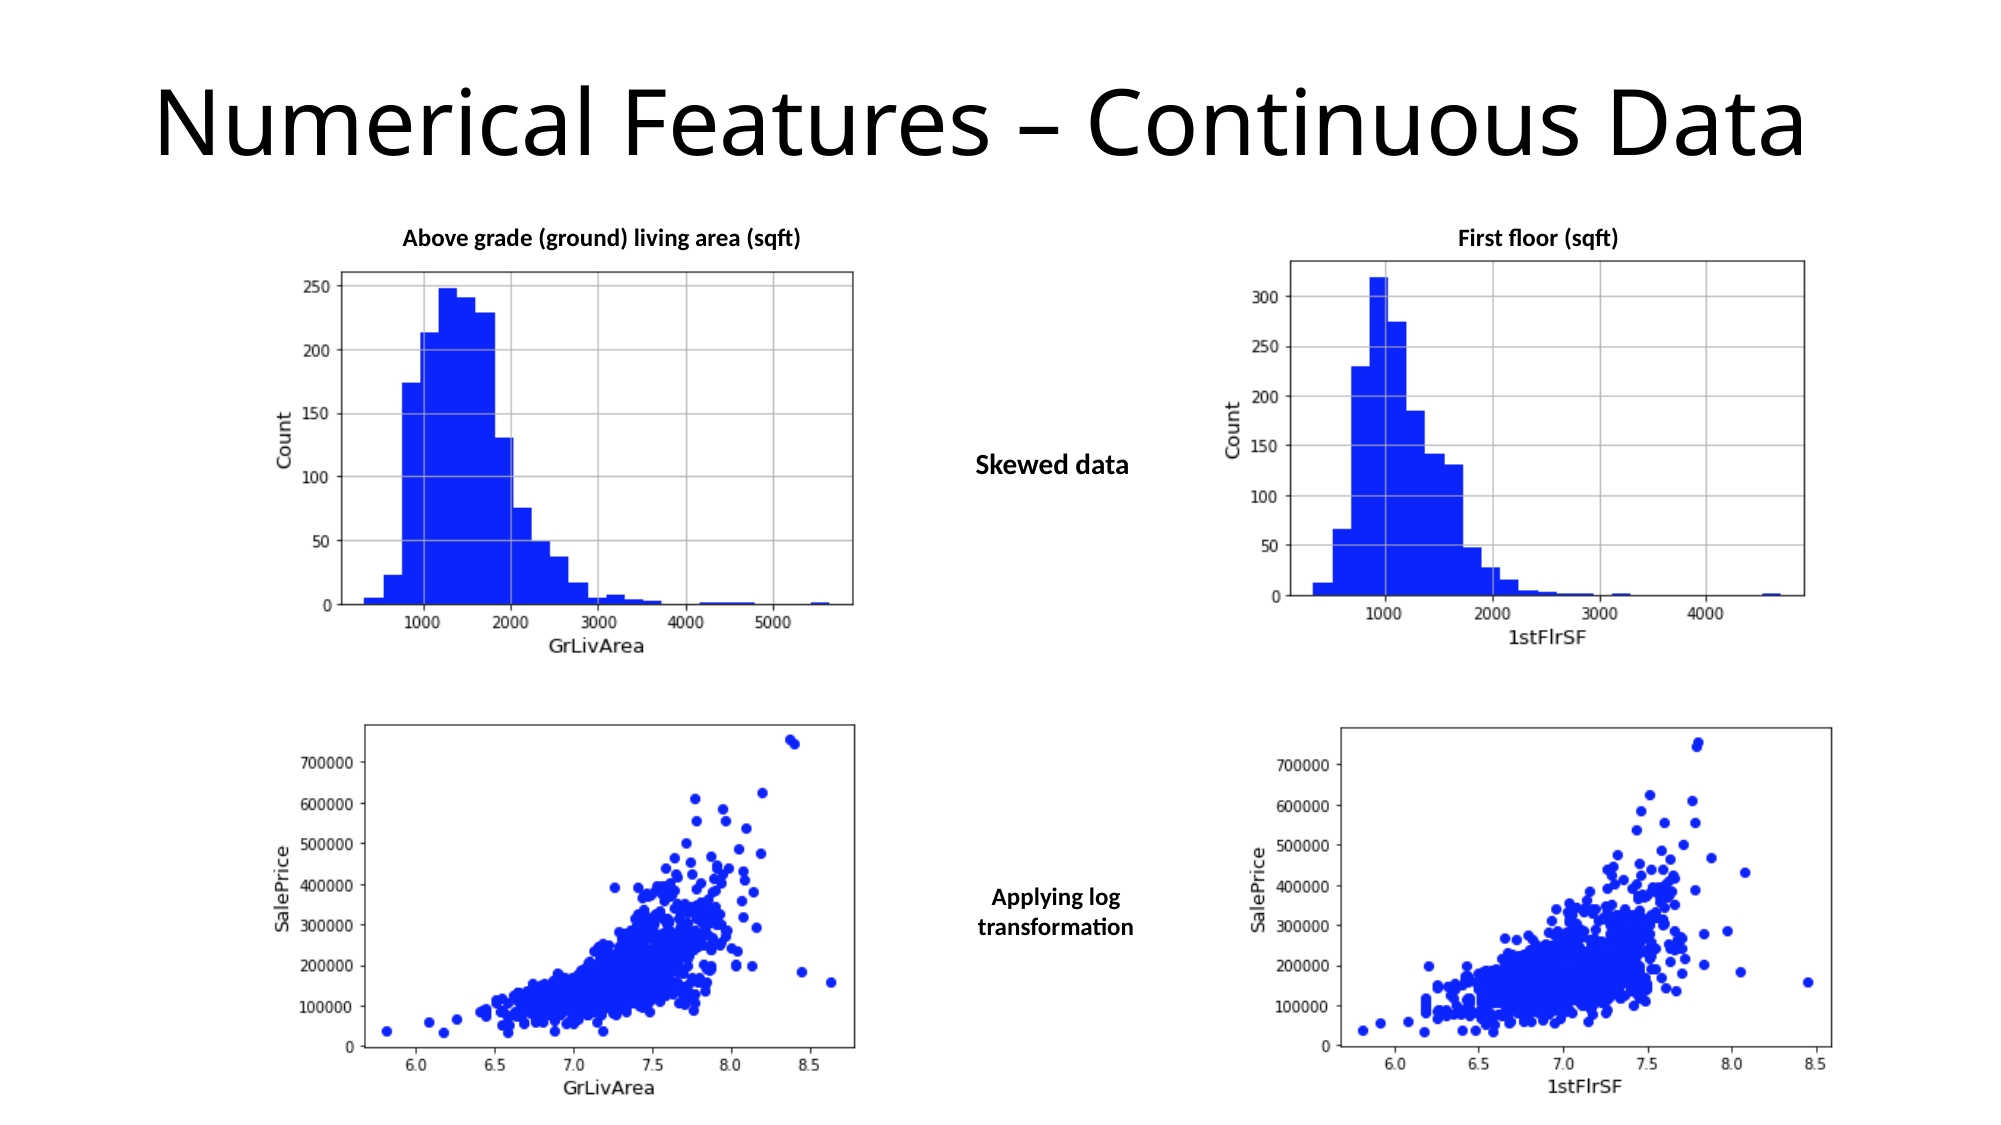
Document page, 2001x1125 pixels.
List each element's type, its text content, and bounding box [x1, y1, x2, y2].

text_box Numerical Features – Continuous Data [137, 17, 1863, 235]
text_box Applying log transformation [919, 873, 1193, 948]
text_box Above grade (ground) living area (sqft) [354, 213, 856, 259]
picture [1244, 723, 1834, 1099]
picture [1218, 259, 1807, 652]
text_box Skewed data [951, 437, 1161, 488]
picture [268, 267, 857, 659]
text_box First floor (sqft) [1311, 213, 1767, 259]
picture [268, 723, 857, 1099]
